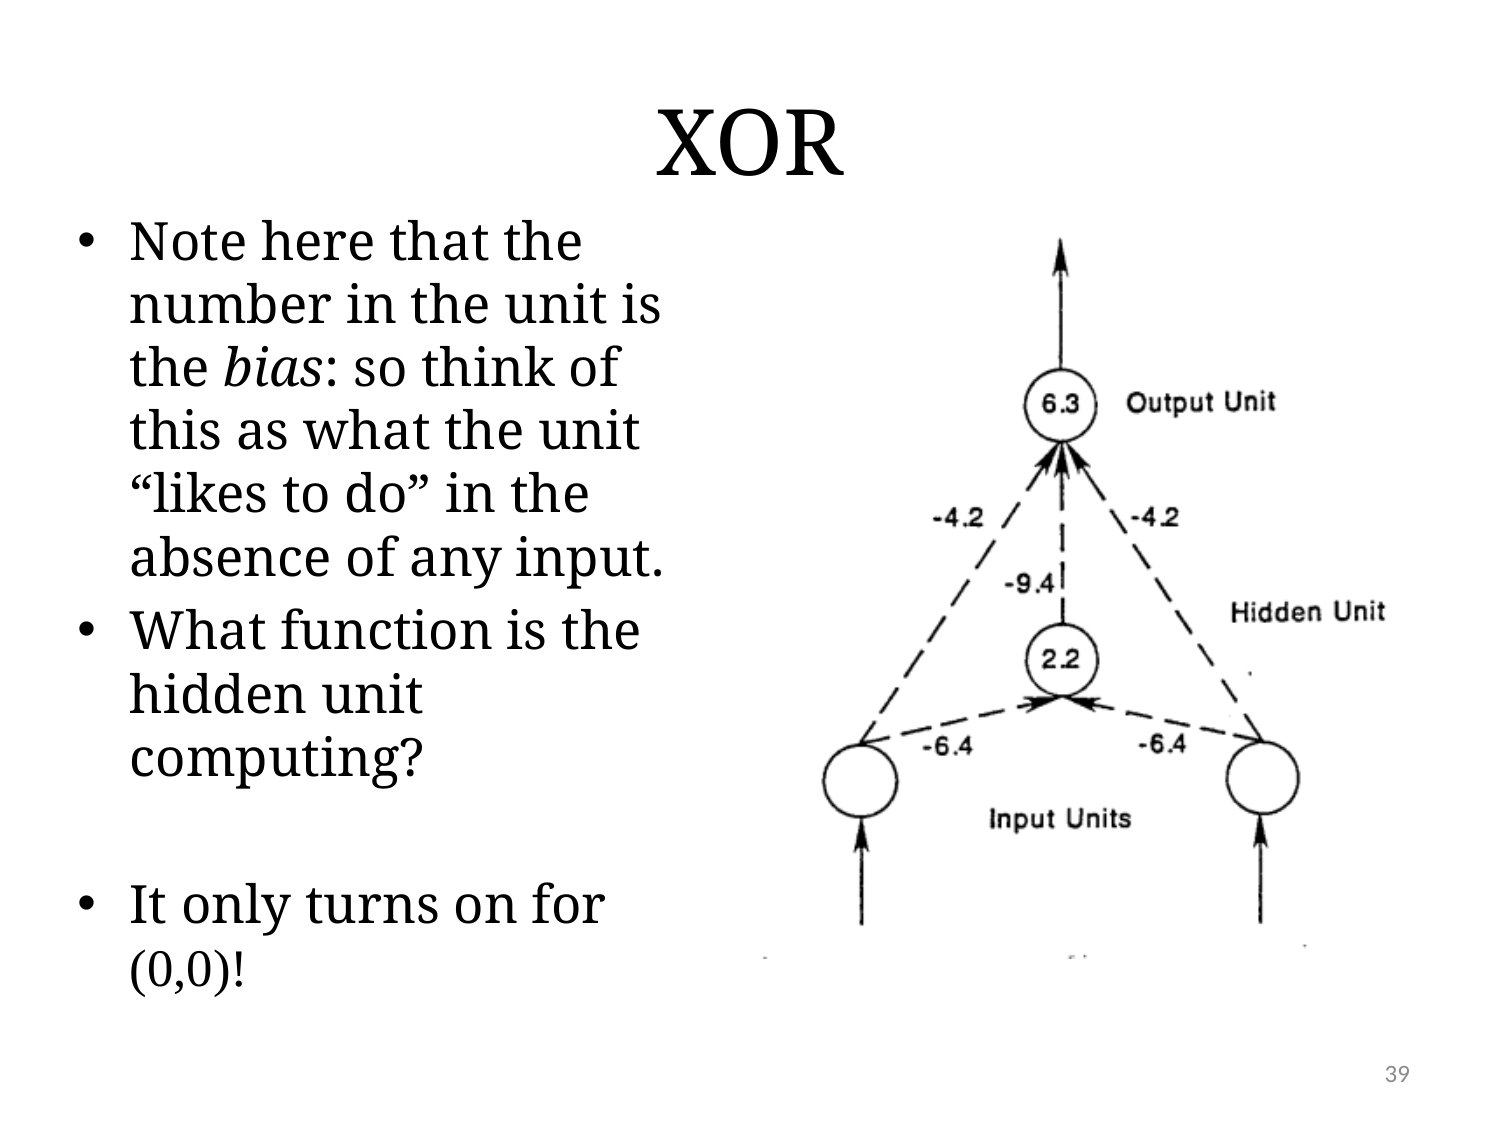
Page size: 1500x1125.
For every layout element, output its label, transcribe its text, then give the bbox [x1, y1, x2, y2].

list Note here that the number in the unit is the bias: so think of this as what the unit “likes to do” in the absence of any input. What function is the hidden unit computing? It only turns on for (0,0)! [62, 200, 725, 1013]
slide_number 39 [1074, 1042, 1425, 1103]
title XOR [75, 45, 1425, 233]
picture [749, 224, 1432, 959]
